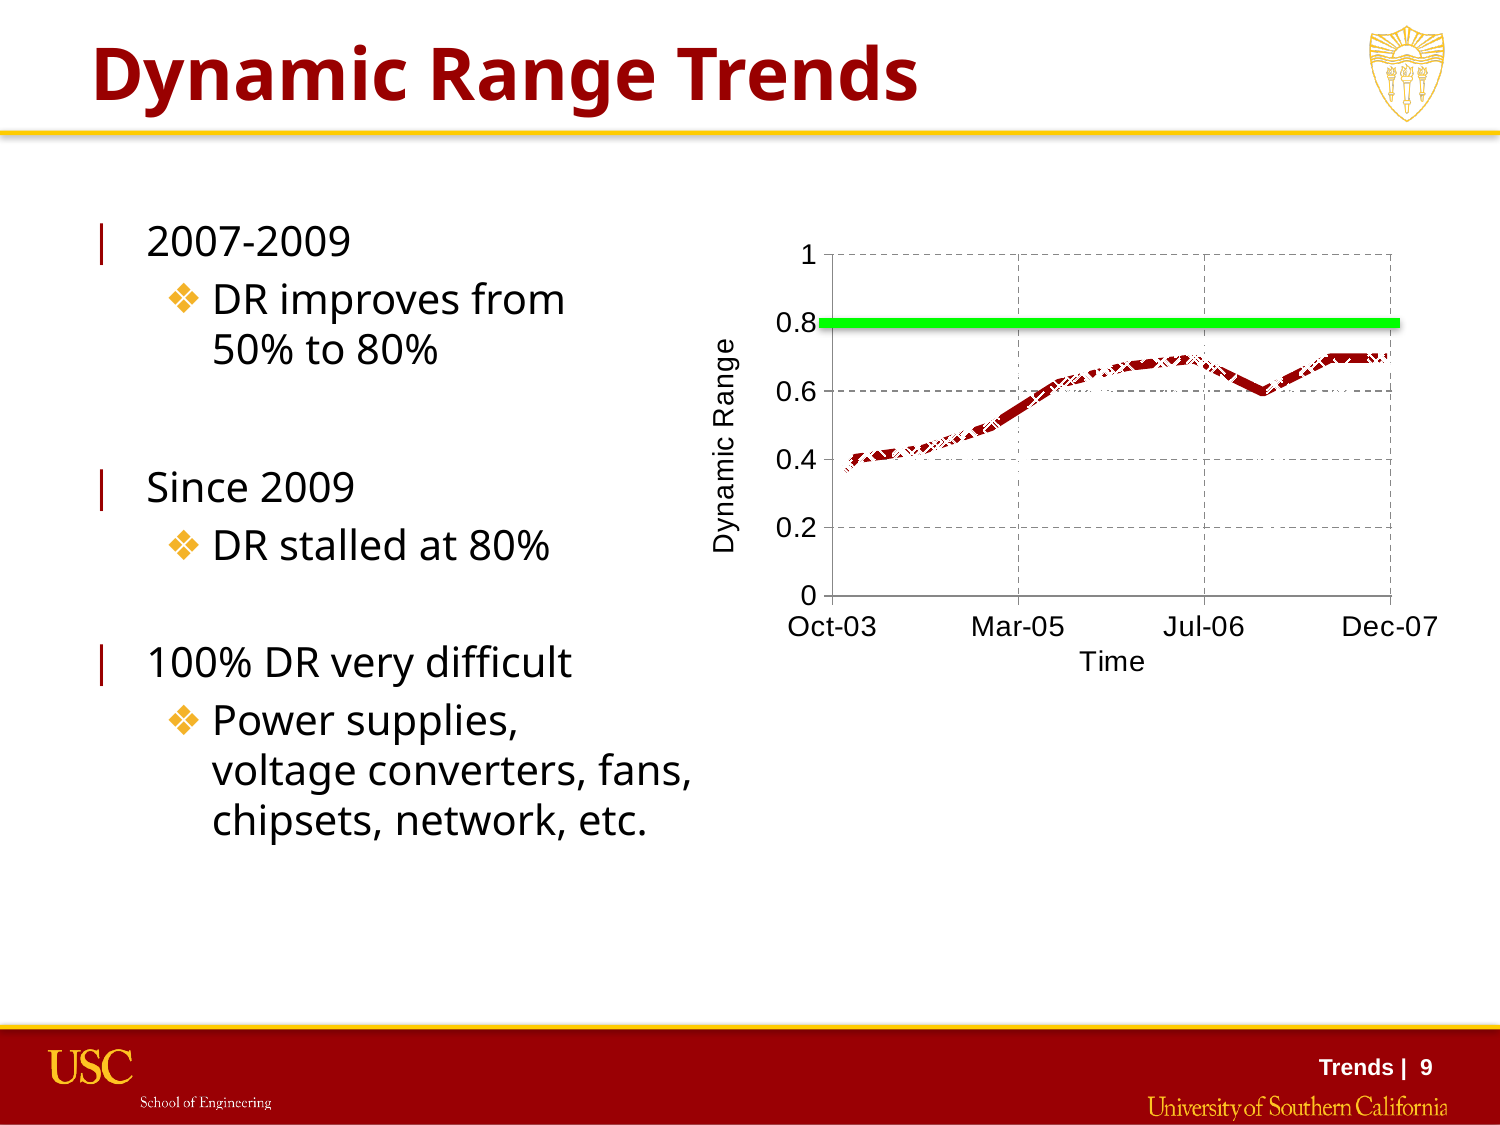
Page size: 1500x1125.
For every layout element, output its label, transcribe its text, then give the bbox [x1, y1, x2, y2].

list 2007-2009 DR improves from 50% to 80% Since 2009 DR stalled at 80% 100% DR very difficult Power supplies, voltage converters, fans, chipsets, network, etc. [75, 148, 1425, 1025]
chart [697, 236, 1449, 687]
text_box Trends | 9 [1181, 1045, 1448, 1098]
title Dynamic Range Trends [75, 11, 1425, 131]
